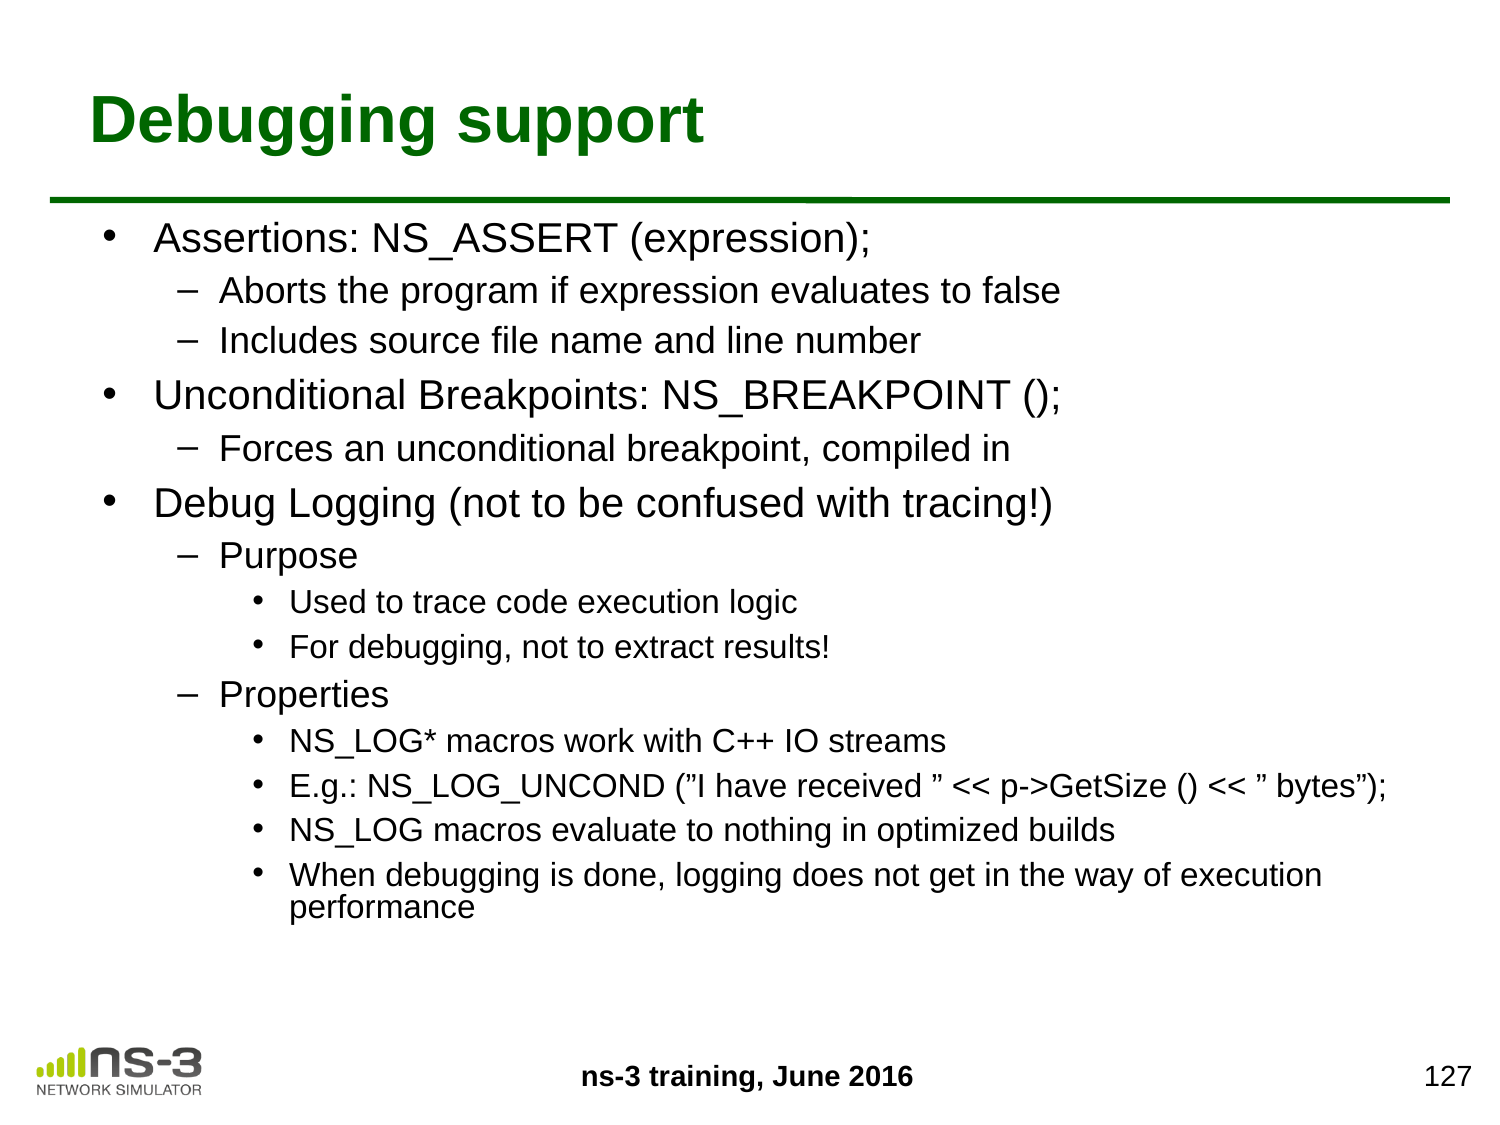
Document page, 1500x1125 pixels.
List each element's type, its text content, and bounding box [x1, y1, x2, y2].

slide_number 127 [1142, 1049, 1488, 1125]
picture [24, 1017, 213, 1125]
list Assertions: NS_ASSERT (expression); Aborts the program if expression evaluates to false Includes source file name and line number Unconditional Breakpoints: NS_BREAKPOINT (); Forces an unconditional breakpoint, compiled in Debug Logging (not to be confused with tracing!) Purpose Used to trace code execution logic For debugging, not to extract results! Properties NS_LOG* macros work with C++ IO streams E.g.: NS_LOG_UNCOND (”I have received ” << p->GetSize () << ” bytes”); NS_LOG macros evaluate to nothing in optimized builds When debugging is done, logging does not get in the way of execution performance [87, 212, 1434, 1013]
footer ns-3 training, June 2016 [512, 1049, 983, 1125]
title Debugging support [74, 44, 1421, 187]
